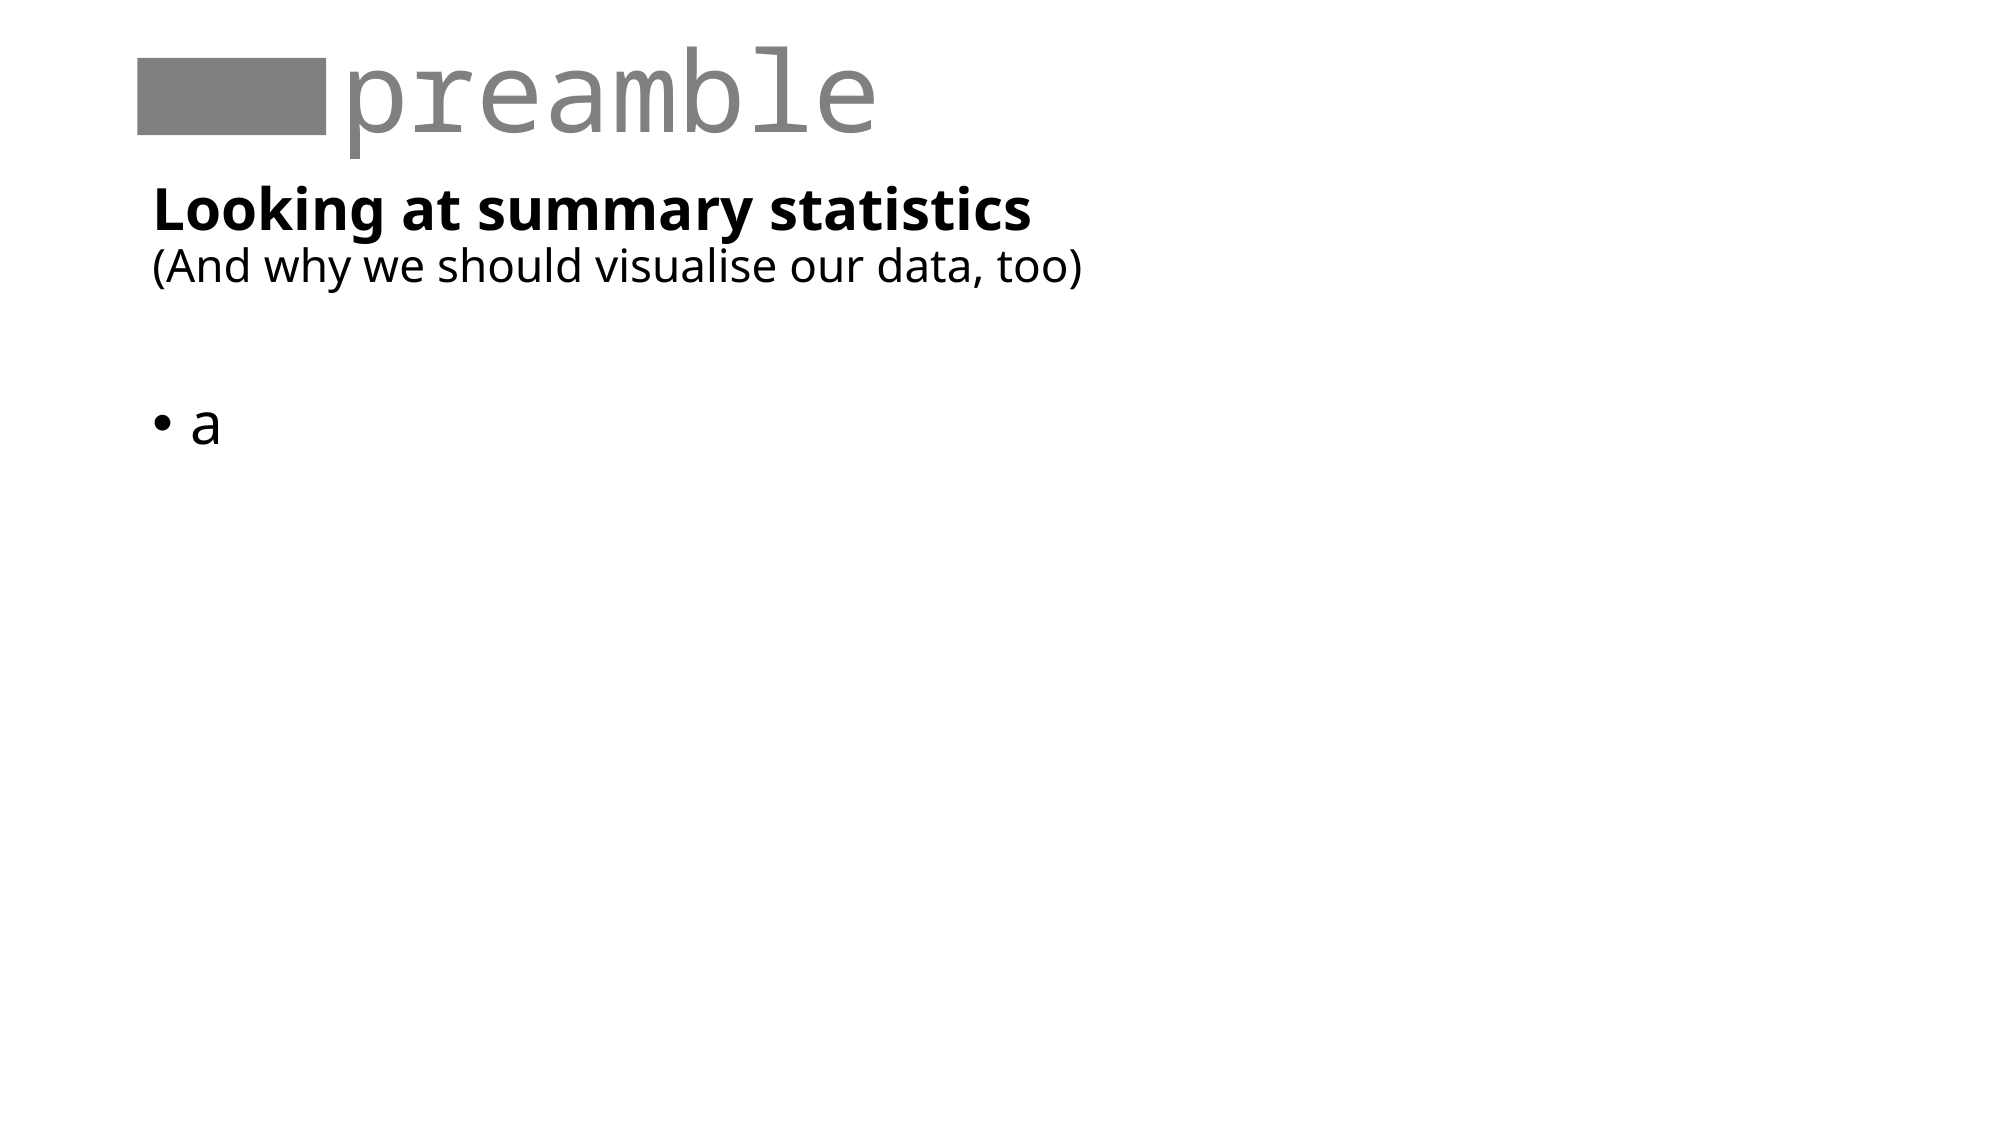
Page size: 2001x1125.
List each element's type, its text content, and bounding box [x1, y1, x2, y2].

list Looking at summary statistics (And why we should visualise our data, too) a [137, 172, 1863, 946]
text_box [136, 57, 327, 136]
title preamble [326, 5, 1766, 172]
